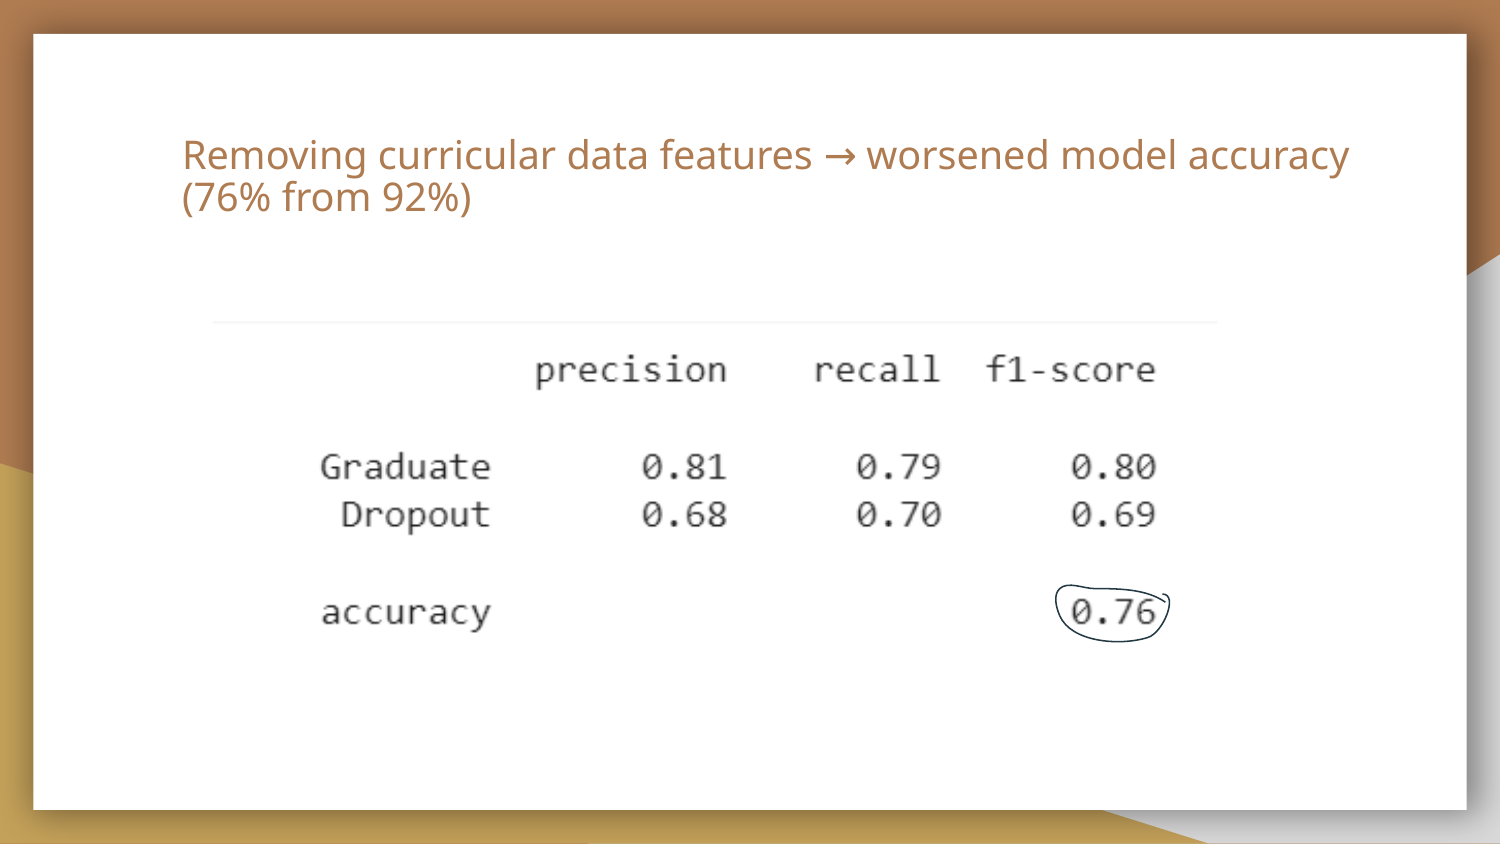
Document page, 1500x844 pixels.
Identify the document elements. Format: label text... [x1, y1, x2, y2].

picture [212, 320, 1218, 644]
title Removing curricular data features → worsened model accuracy (76% from 92%) [167, 76, 1393, 258]
